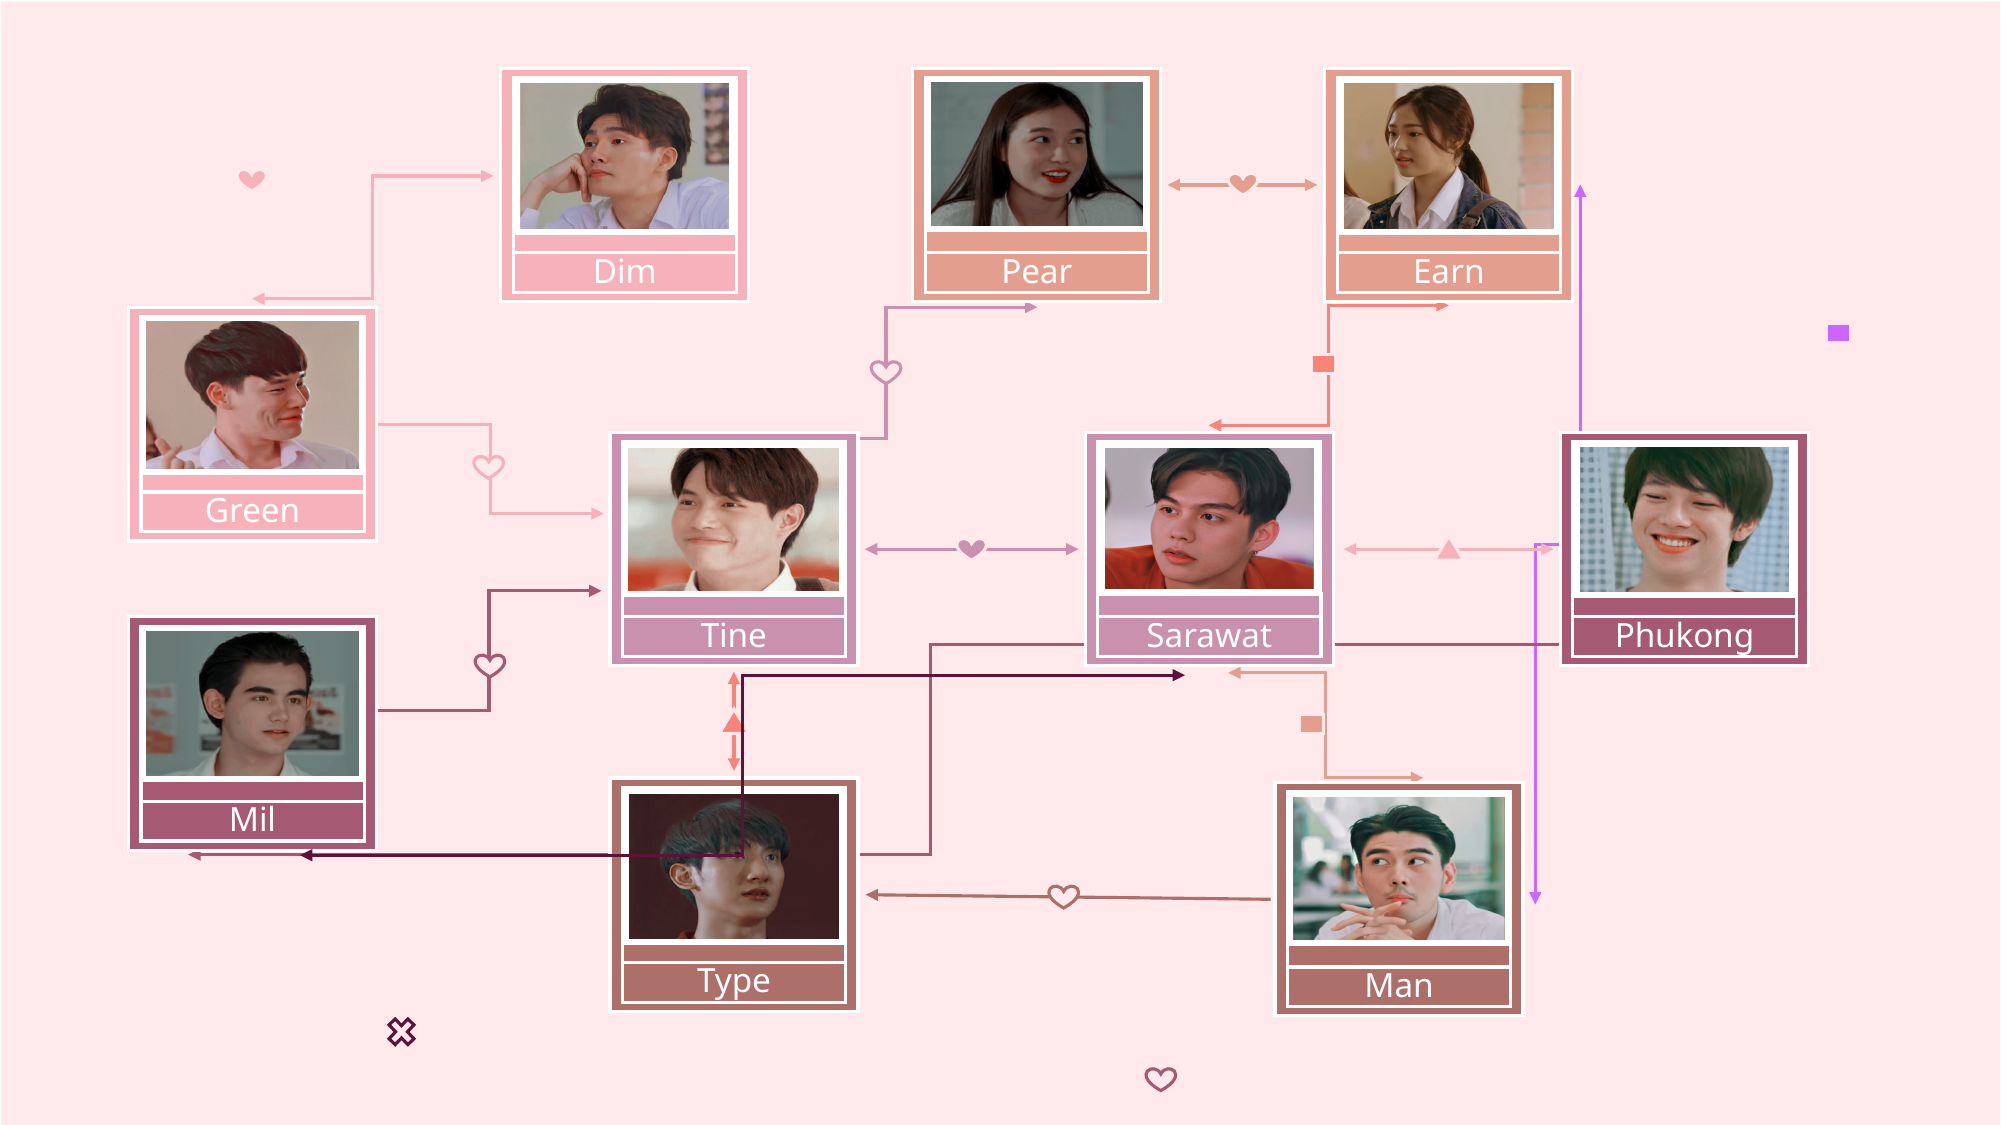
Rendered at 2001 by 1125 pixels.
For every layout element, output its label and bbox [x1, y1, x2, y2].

text_box [0, 0, 2000, 1125]
